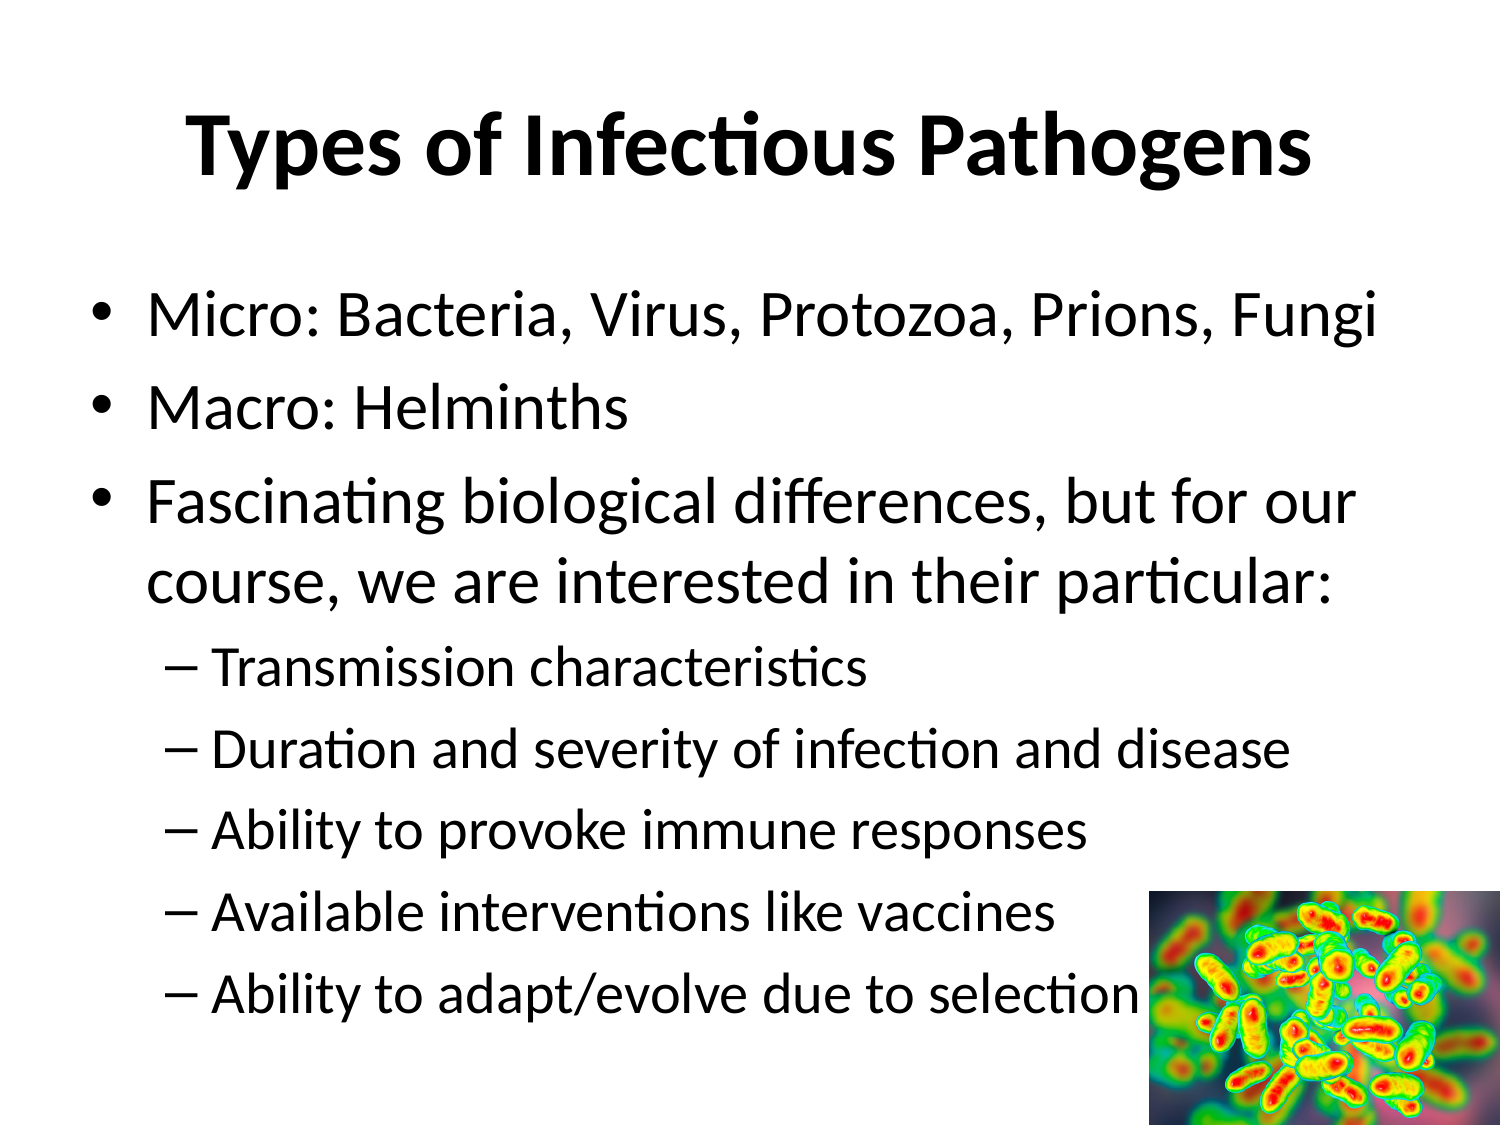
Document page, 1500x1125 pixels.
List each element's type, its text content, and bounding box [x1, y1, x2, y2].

title Types of Infectious Pathogens [75, 45, 1425, 233]
picture [1149, 891, 1500, 1125]
list Micro: Bacteria, Virus, Protozoa, Prions, Fungi Macro: Helminths Fascinating biological differences, but for our course, we are interested in their particular: Transmission characteristics Duration and severity of infection and disease Ability to provoke immune responses Available interventions like vaccines Ability to adapt/evolve due to selection [75, 262, 1425, 1005]
